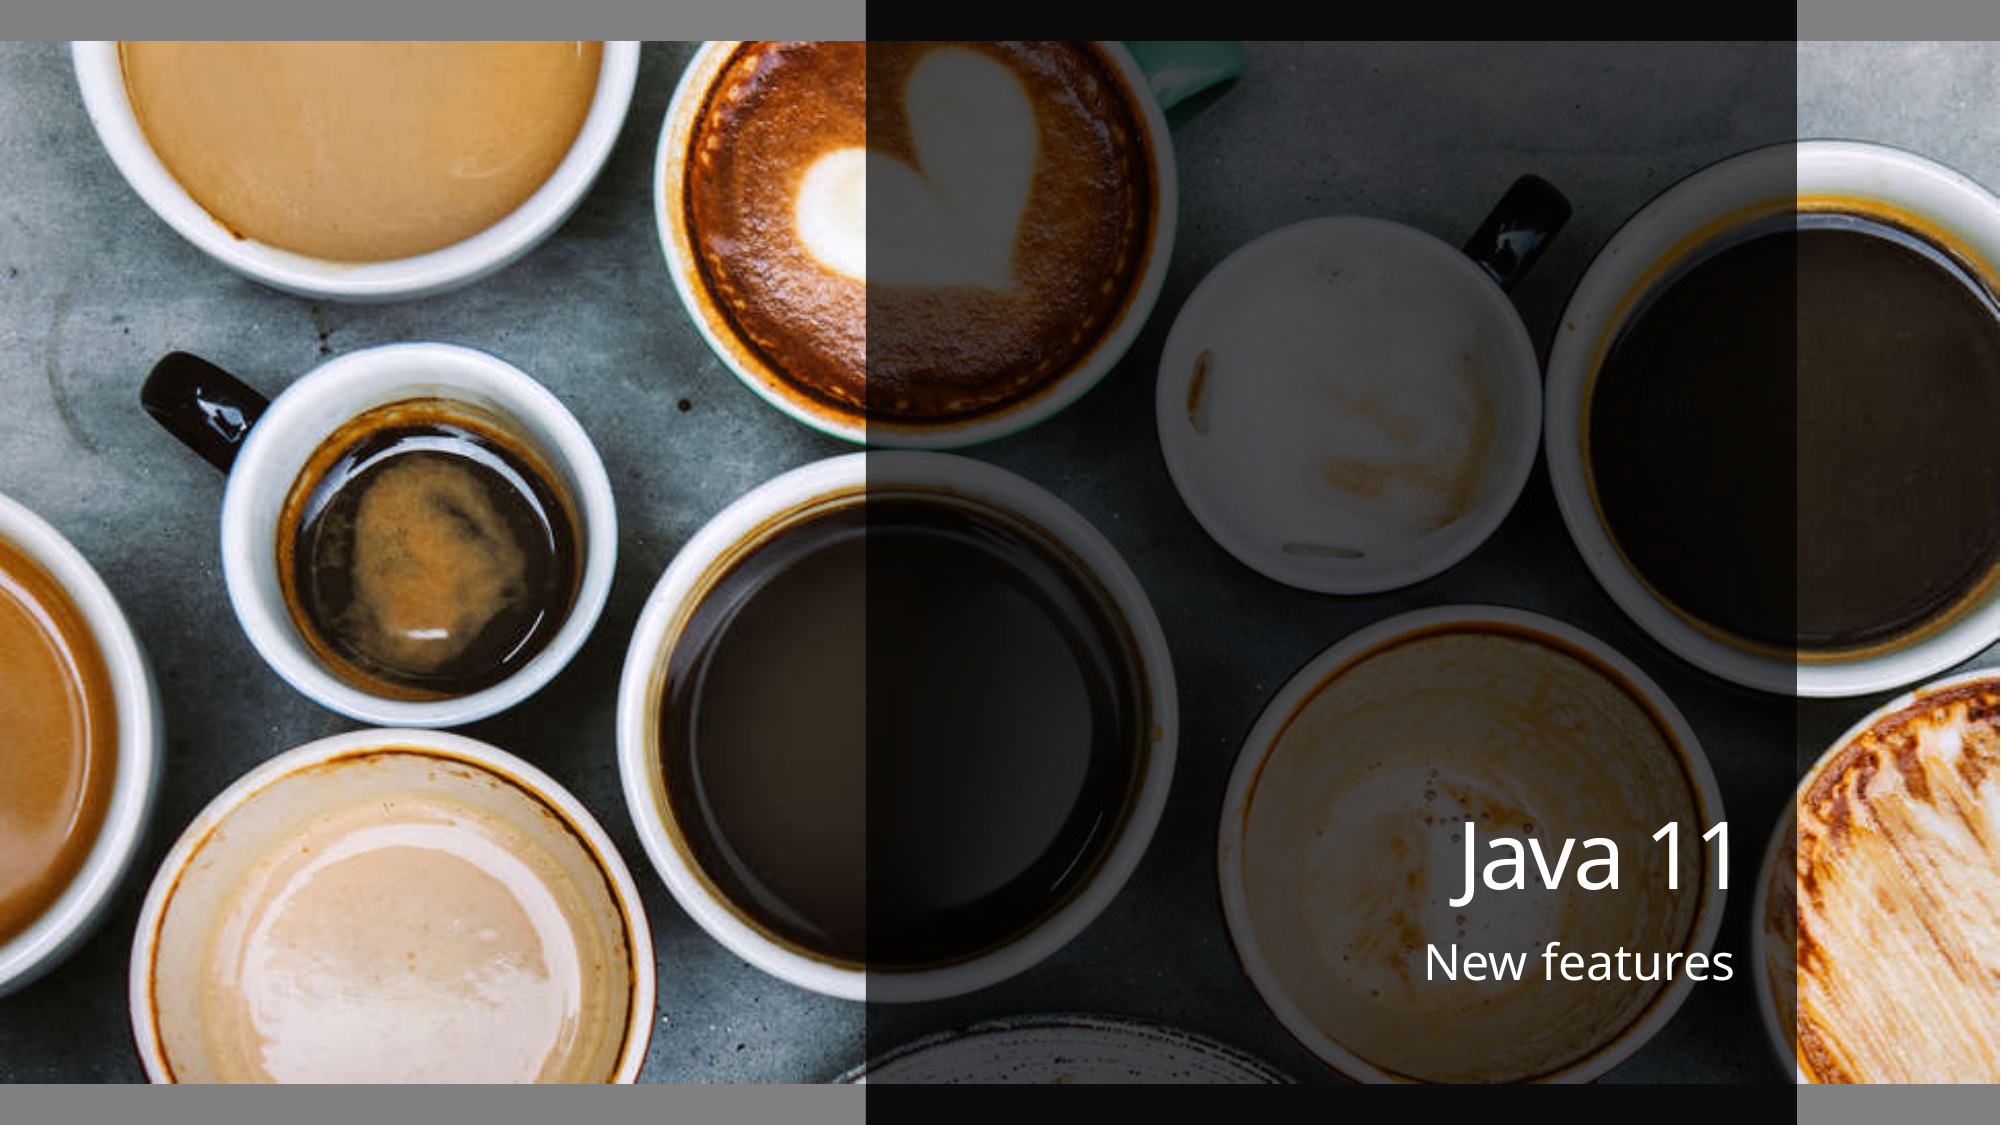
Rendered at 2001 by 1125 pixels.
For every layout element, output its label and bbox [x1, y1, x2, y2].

text_box [865, 1084, 1798, 1125]
picture [0, 41, 2000, 1084]
text_box [865, 0, 1798, 41]
